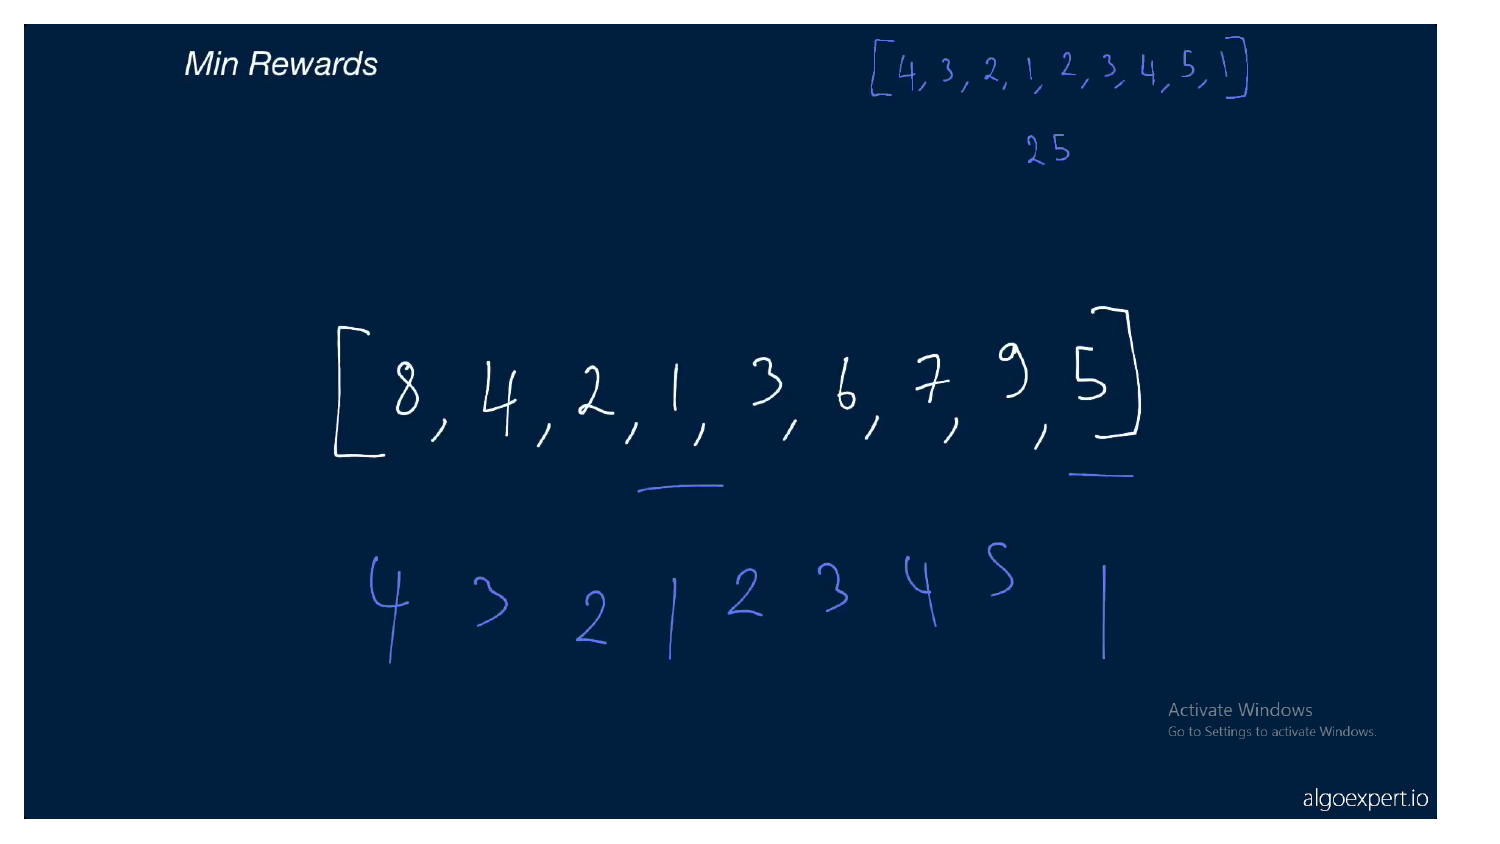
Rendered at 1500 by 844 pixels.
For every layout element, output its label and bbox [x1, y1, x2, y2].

picture [24, 24, 1437, 819]
